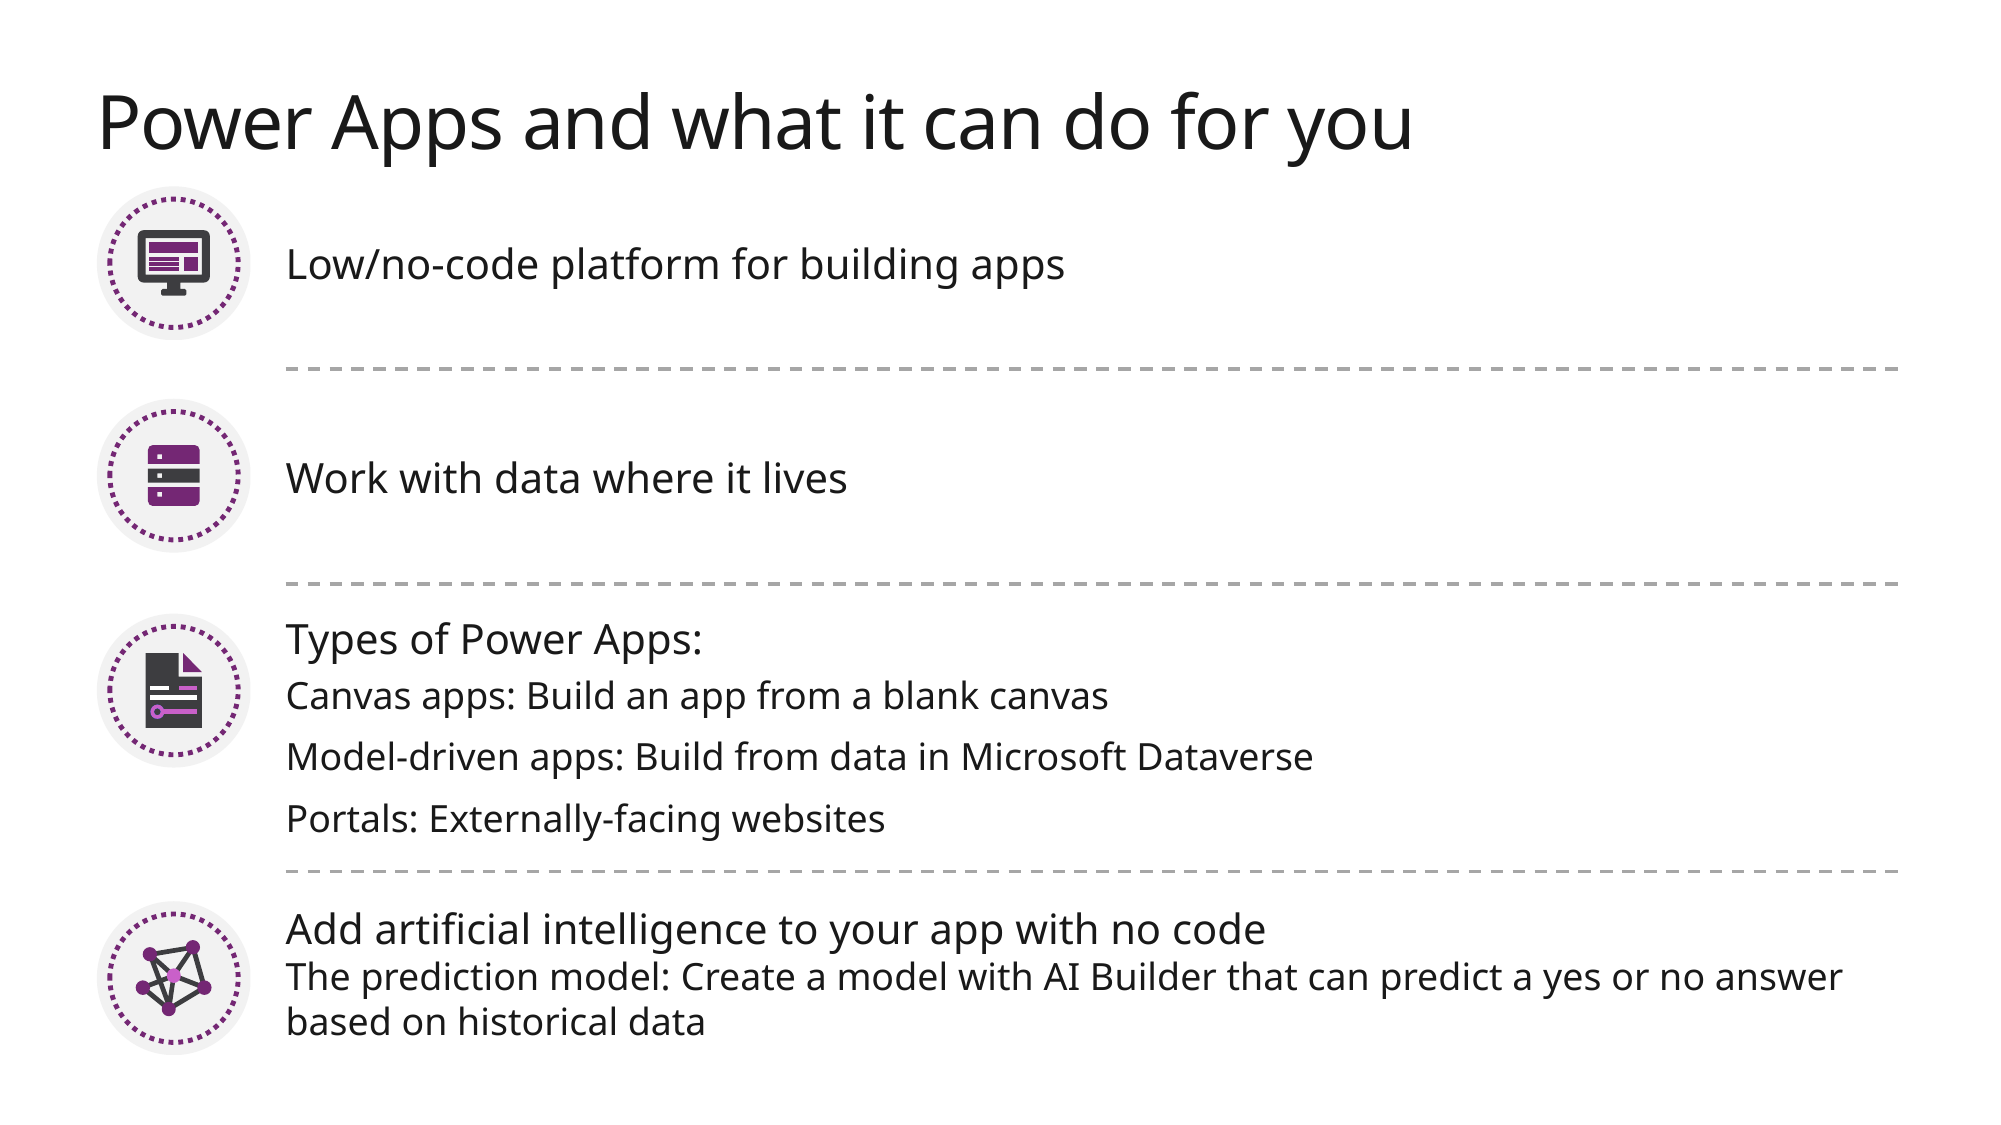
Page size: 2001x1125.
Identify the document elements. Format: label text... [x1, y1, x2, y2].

text_box Add artificial intelligence to your app with no code The prediction model: Create a model with AI Builder that can predict a yes or no answer based on historical data [285, 902, 1905, 1044]
picture [96, 900, 251, 1056]
picture [96, 398, 251, 553]
text_box Low/no-code platform for building apps [285, 237, 1905, 288]
title Power Apps and what it can do for you [96, 75, 1904, 166]
picture [96, 612, 251, 768]
picture [96, 185, 251, 341]
text_box Work with data where it lives [285, 451, 1905, 502]
text_box Types of Power Apps: Canvas apps: Build an app from a blank canvas Model-driven apps: Build from data in Microsoft Dataverse Portals: Externally-facing websites [285, 613, 1905, 840]
